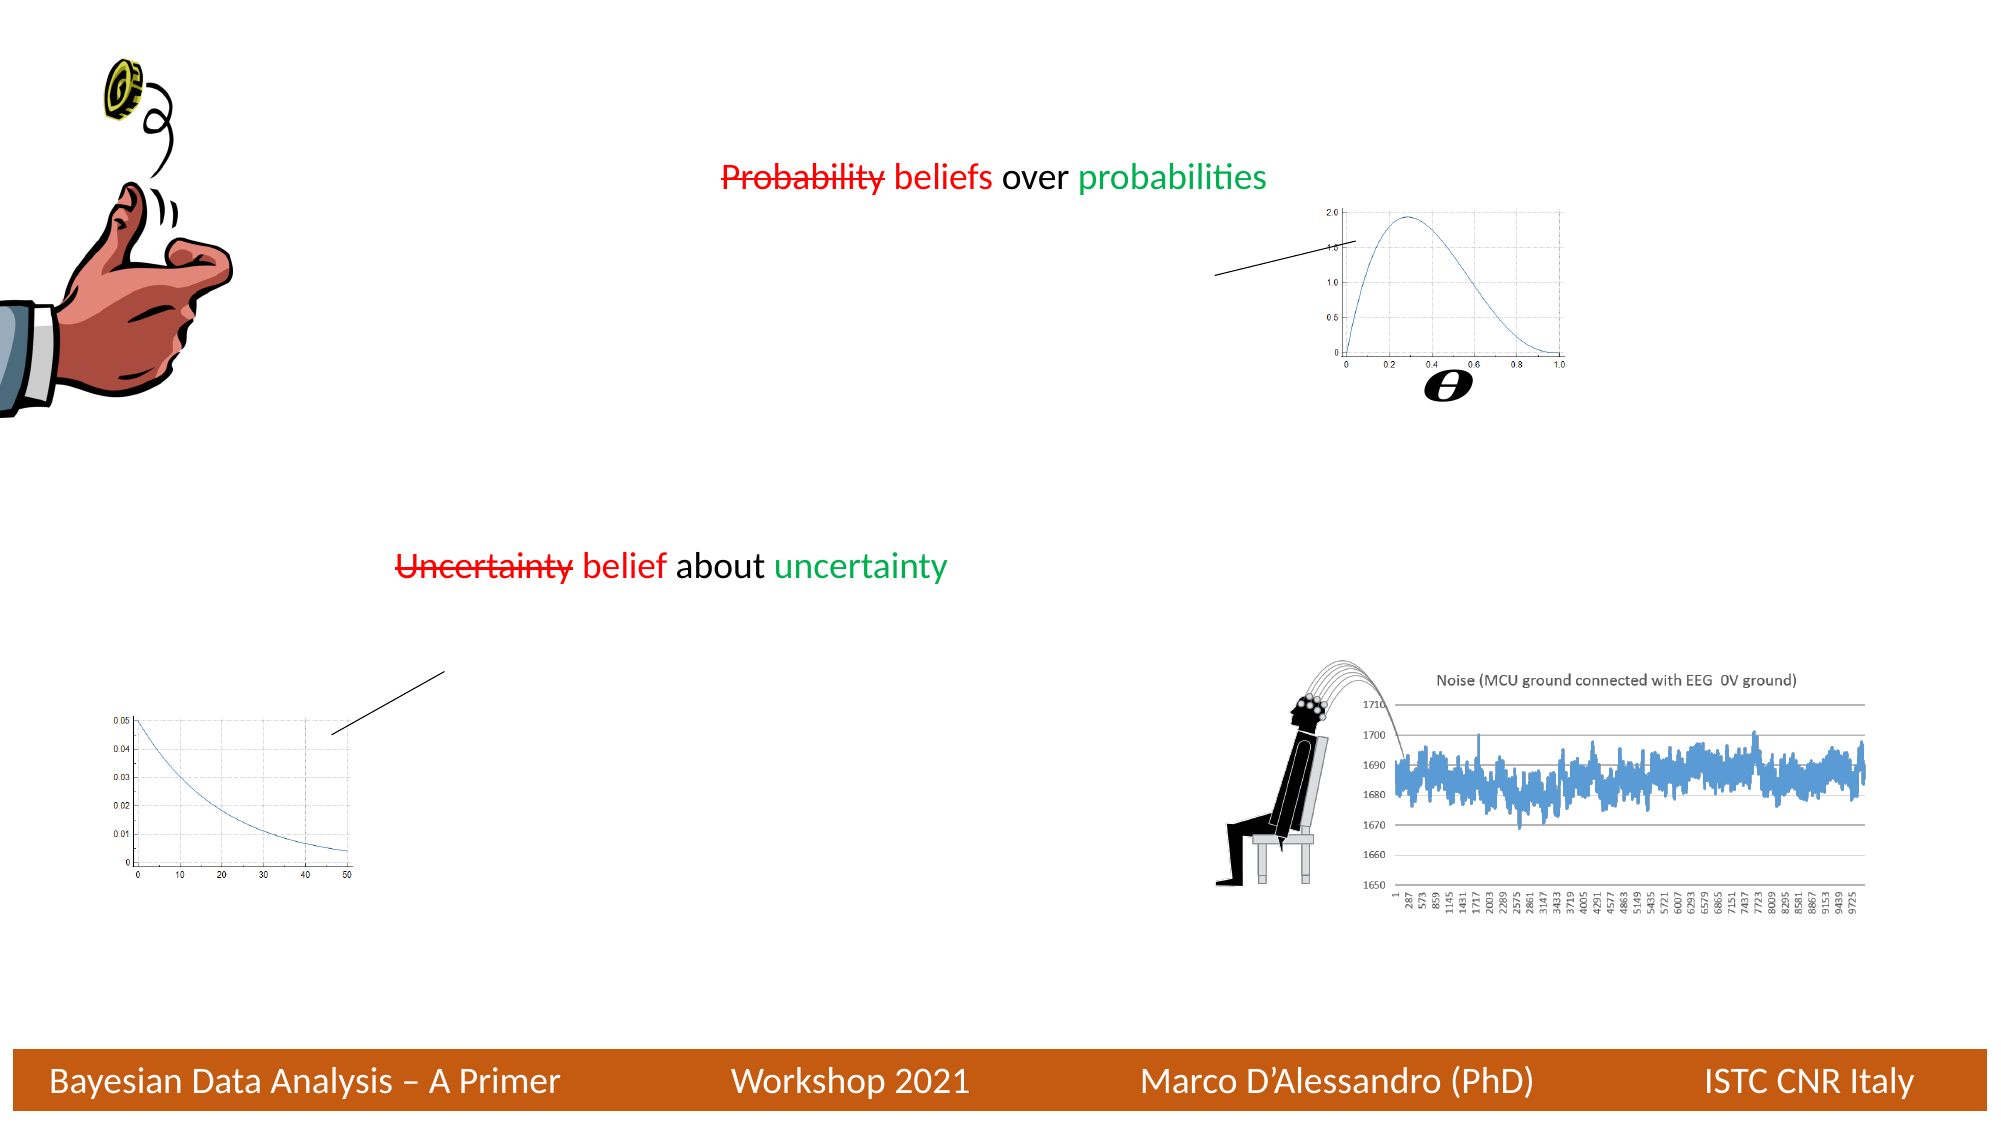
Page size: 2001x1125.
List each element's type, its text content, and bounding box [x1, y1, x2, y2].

picture [107, 712, 358, 884]
text_box Uncertainty belief about uncertainty [380, 534, 971, 594]
text_box Probability beliefs over probabilities [706, 144, 1297, 204]
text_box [331, 671, 445, 735]
picture [1321, 204, 1573, 375]
text_box Bayesian Data Analysis – A Primer Workshop 2021 Marco D’Alessandro (PhD) ISTC CNR Italy [34, 1048, 1969, 1109]
text_box [12, 1048, 1988, 1112]
picture [1214, 660, 1878, 922]
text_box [1214, 240, 1356, 276]
picture [0, 58, 233, 418]
